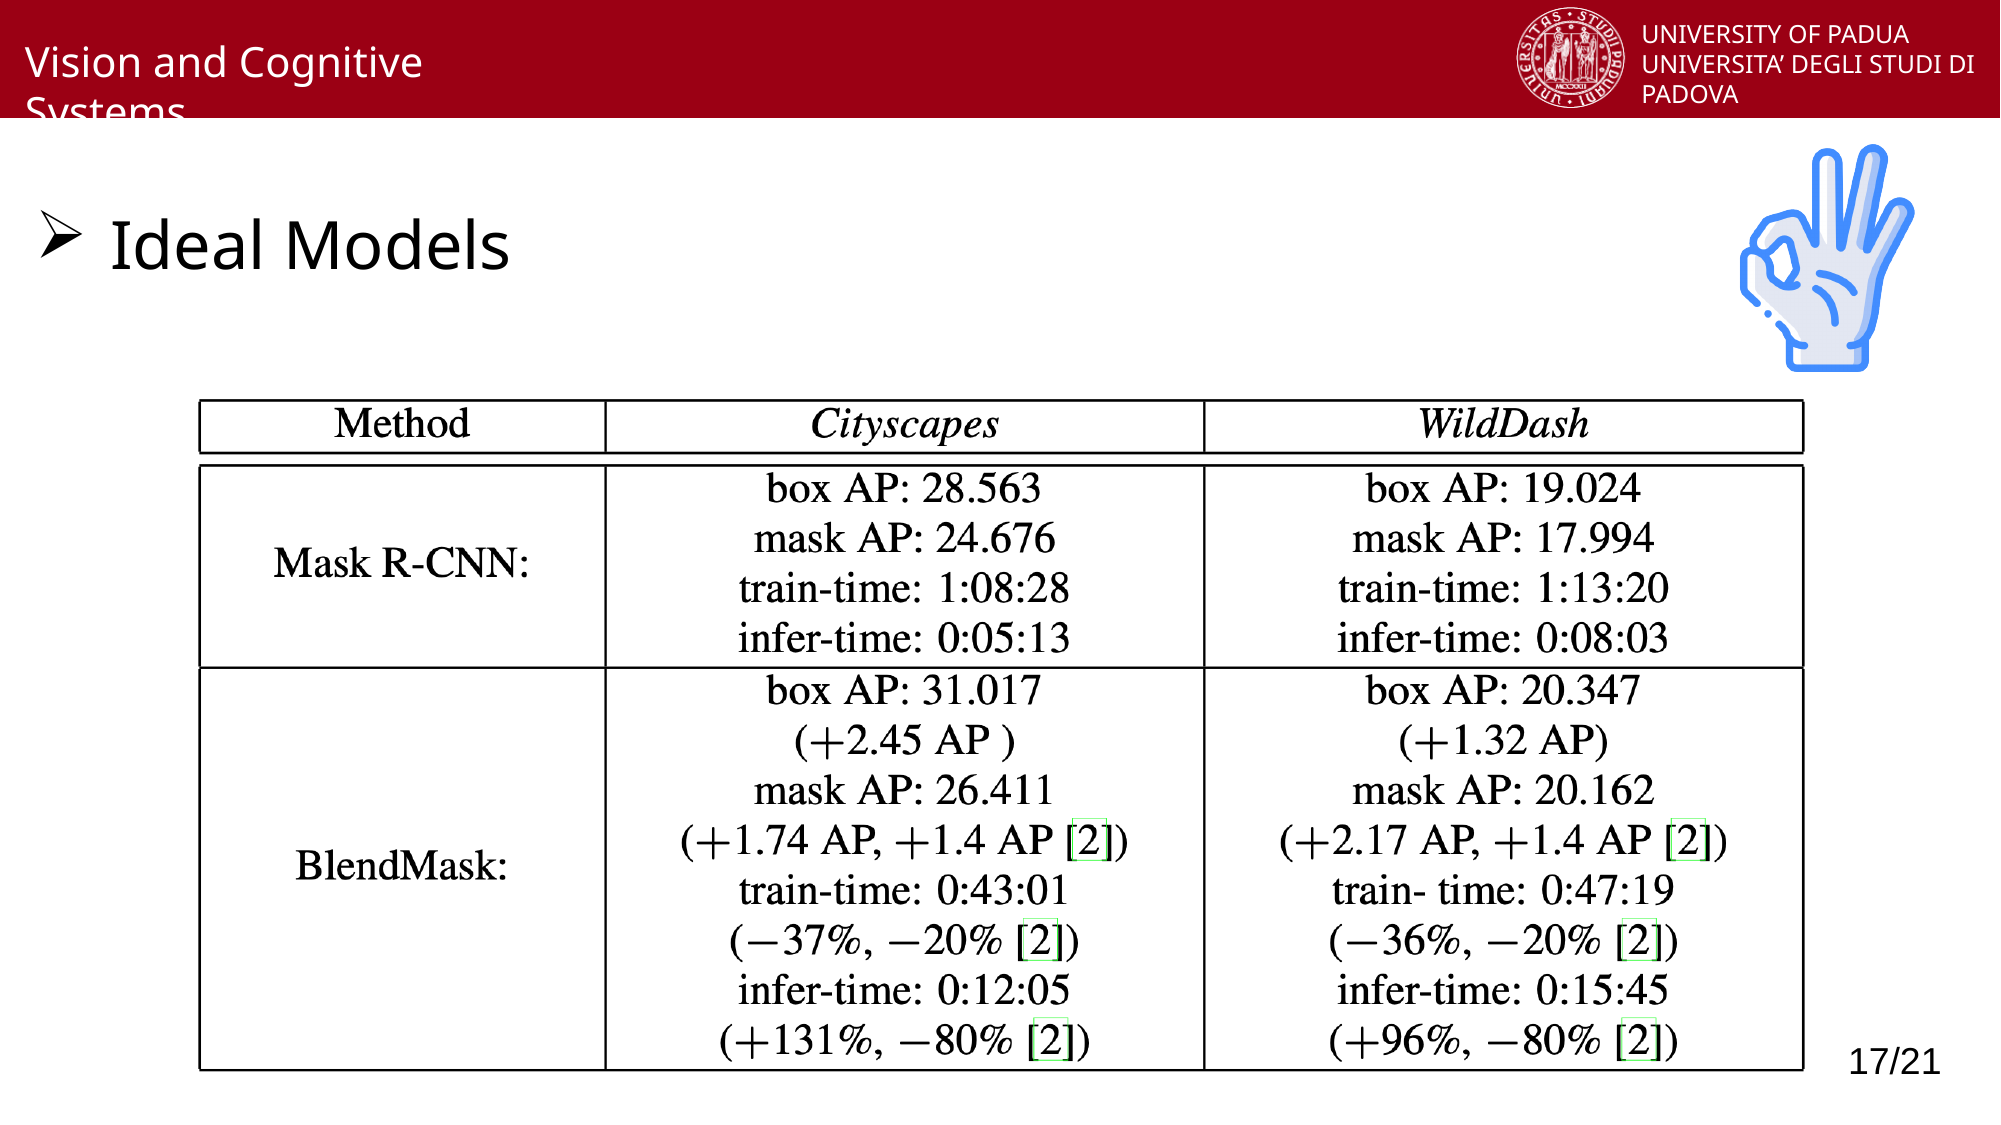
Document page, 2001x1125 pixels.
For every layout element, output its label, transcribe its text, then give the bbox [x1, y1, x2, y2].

picture [183, 384, 1817, 1098]
text_box Ideal Models [20, 195, 528, 290]
picture [1712, 143, 1942, 373]
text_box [1515, 0, 2000, 129]
picture [0, 0, 1515, 118]
text_box Vision and Cognitive Systems [10, 28, 561, 143]
text_box [1883, 1058, 1914, 1109]
